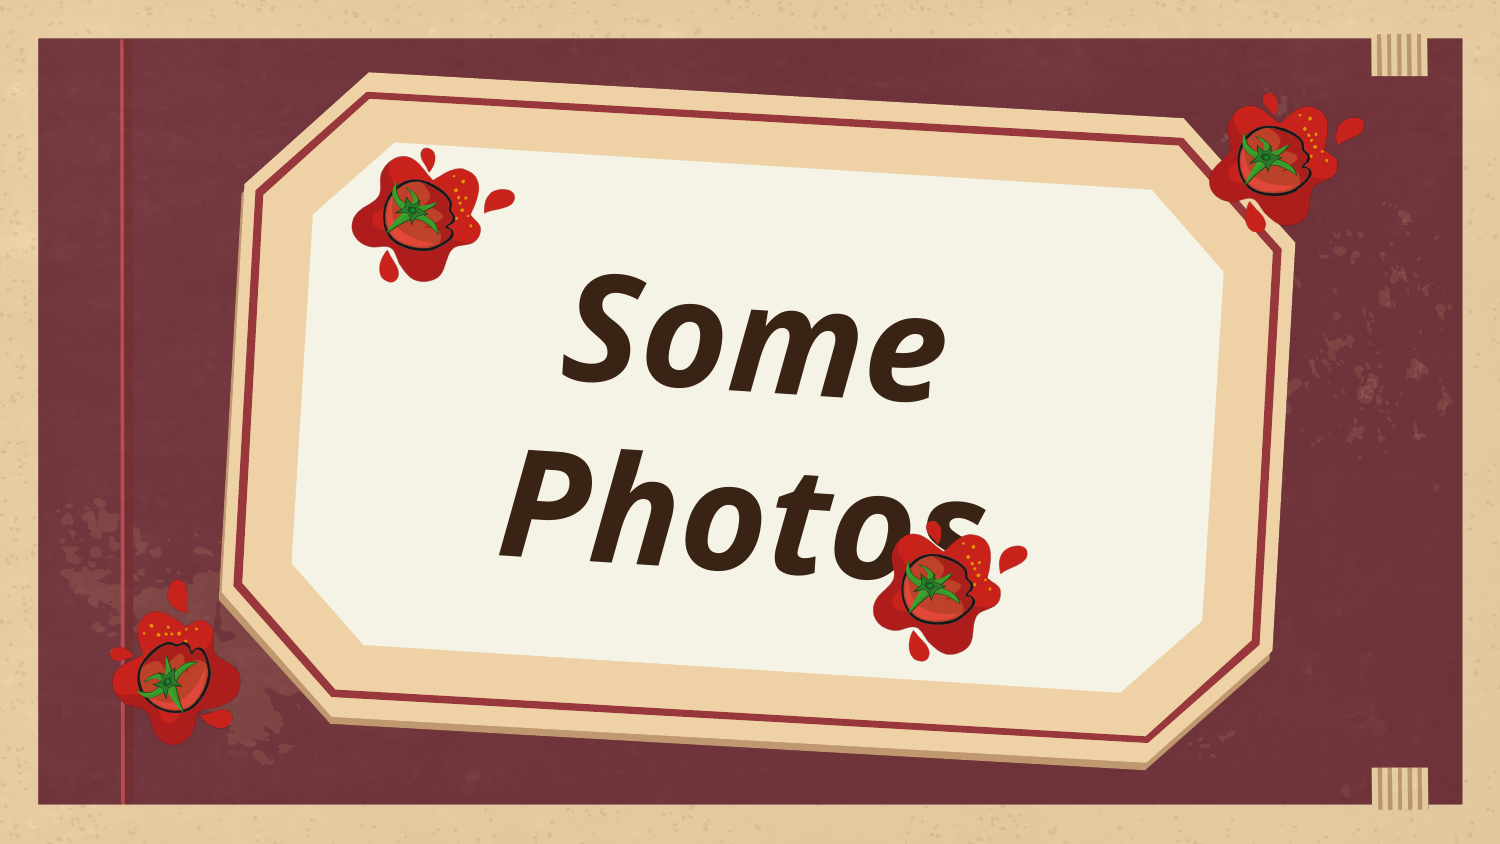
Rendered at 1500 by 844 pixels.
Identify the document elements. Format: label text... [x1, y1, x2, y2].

subtitle Some Photos [284, 212, 1216, 632]
picture [0, 0, 1500, 844]
